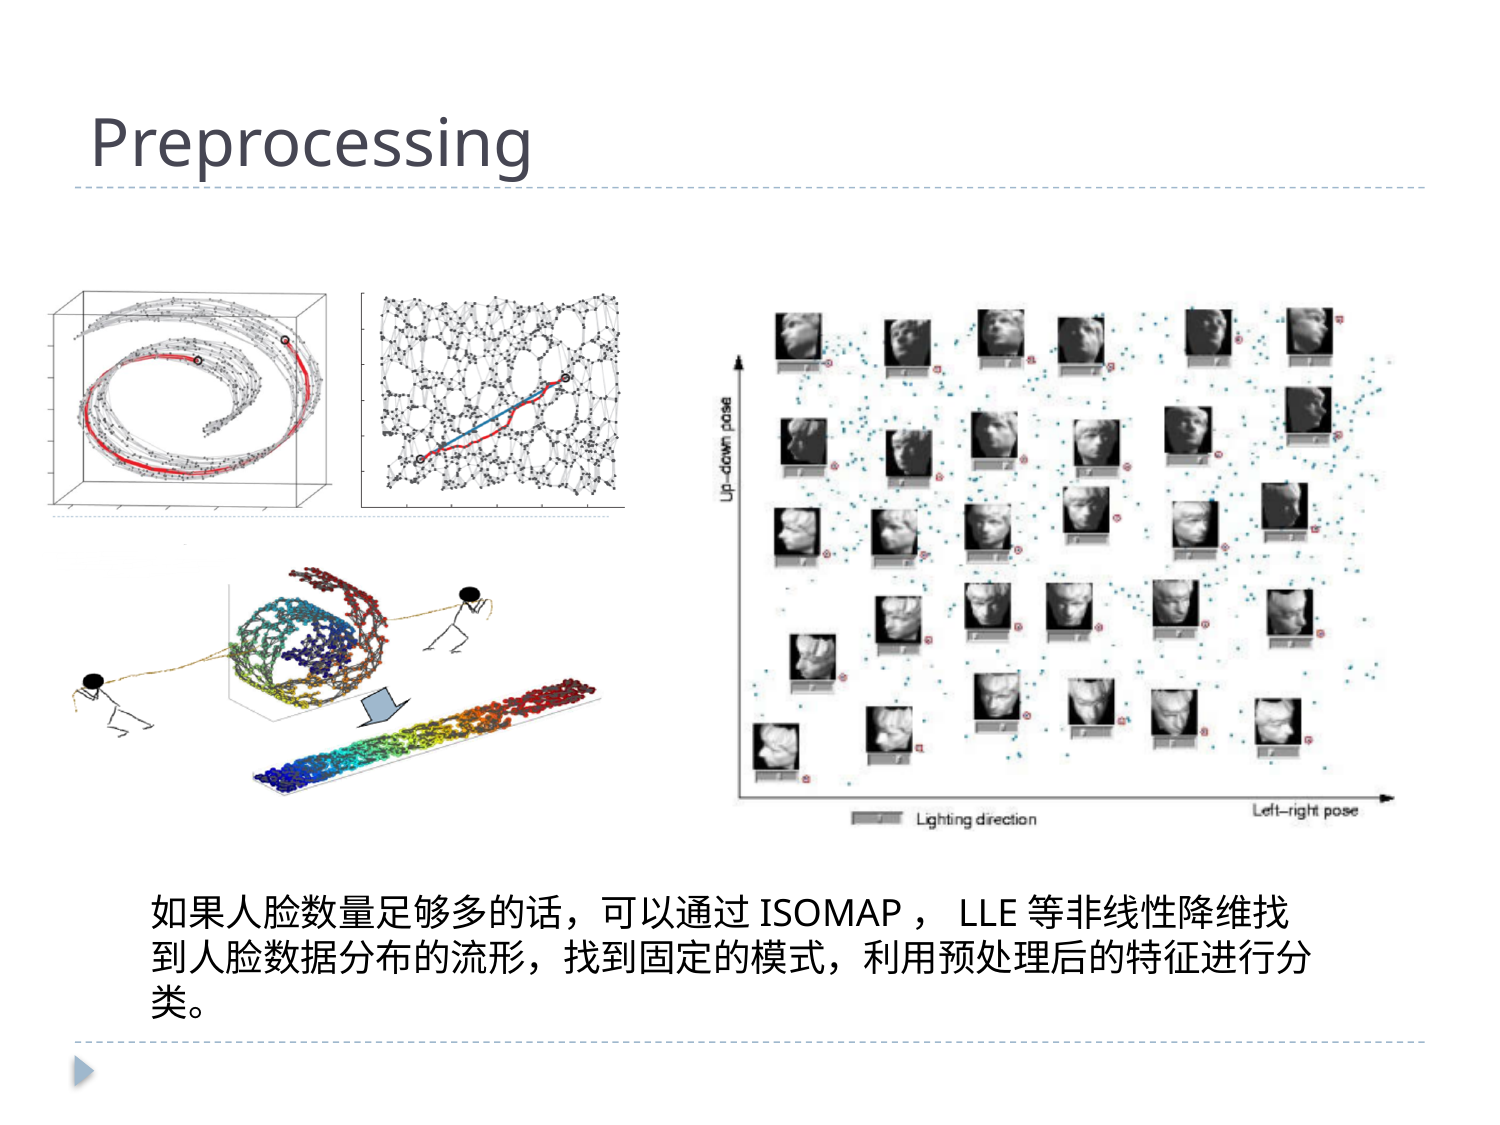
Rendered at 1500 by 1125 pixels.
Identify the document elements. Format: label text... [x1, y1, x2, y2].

picture [17, 540, 664, 814]
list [631, 278, 1400, 835]
picture [41, 289, 633, 520]
title Preprocessing [75, 24, 1425, 188]
text_box 如果人脸数量足够多的话，可以通过ISOMAP，LLE等非线性降维找到人脸数据分布的流形，找到固定的模式，利用预处理后的特征进行分类。 [135, 881, 1331, 1032]
